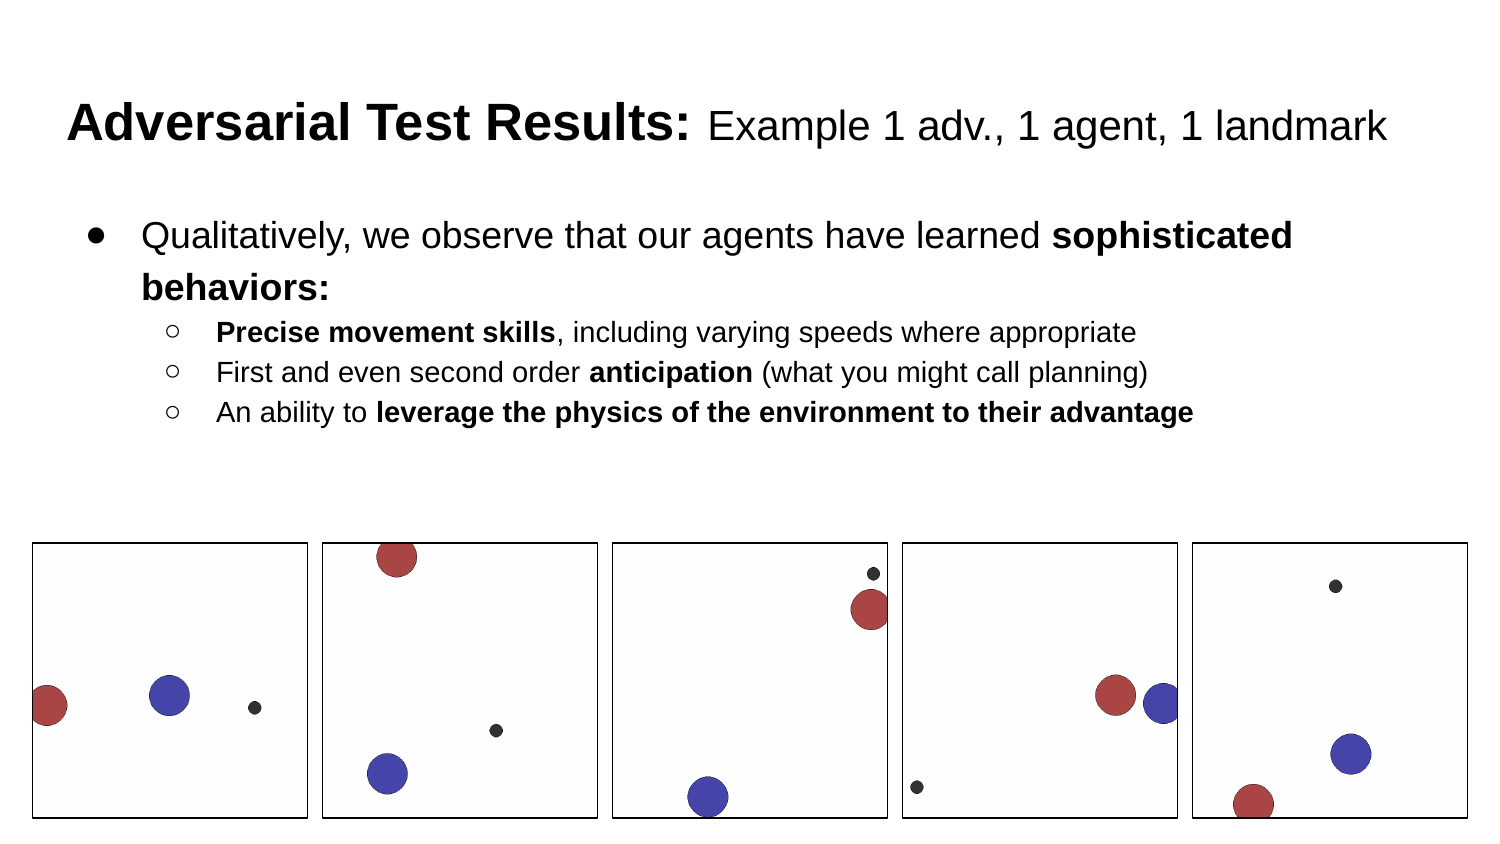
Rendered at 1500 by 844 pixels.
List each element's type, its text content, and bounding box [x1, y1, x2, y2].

picture [902, 543, 1177, 818]
picture [612, 543, 887, 818]
picture [1193, 543, 1468, 818]
picture [322, 543, 597, 818]
title Adversarial Test Results: Example 1 adv., 1 agent, 1 landmark [51, 72, 1449, 167]
list Qualitatively, we observe that our agents have learned sophisticated behaviors: Precise movement skills, including varying speeds where appropriate First and even second order anticipation (what you might call planning) An ability to leverage the physics of the environment to their advantage [51, 189, 1467, 507]
picture [32, 543, 307, 818]
